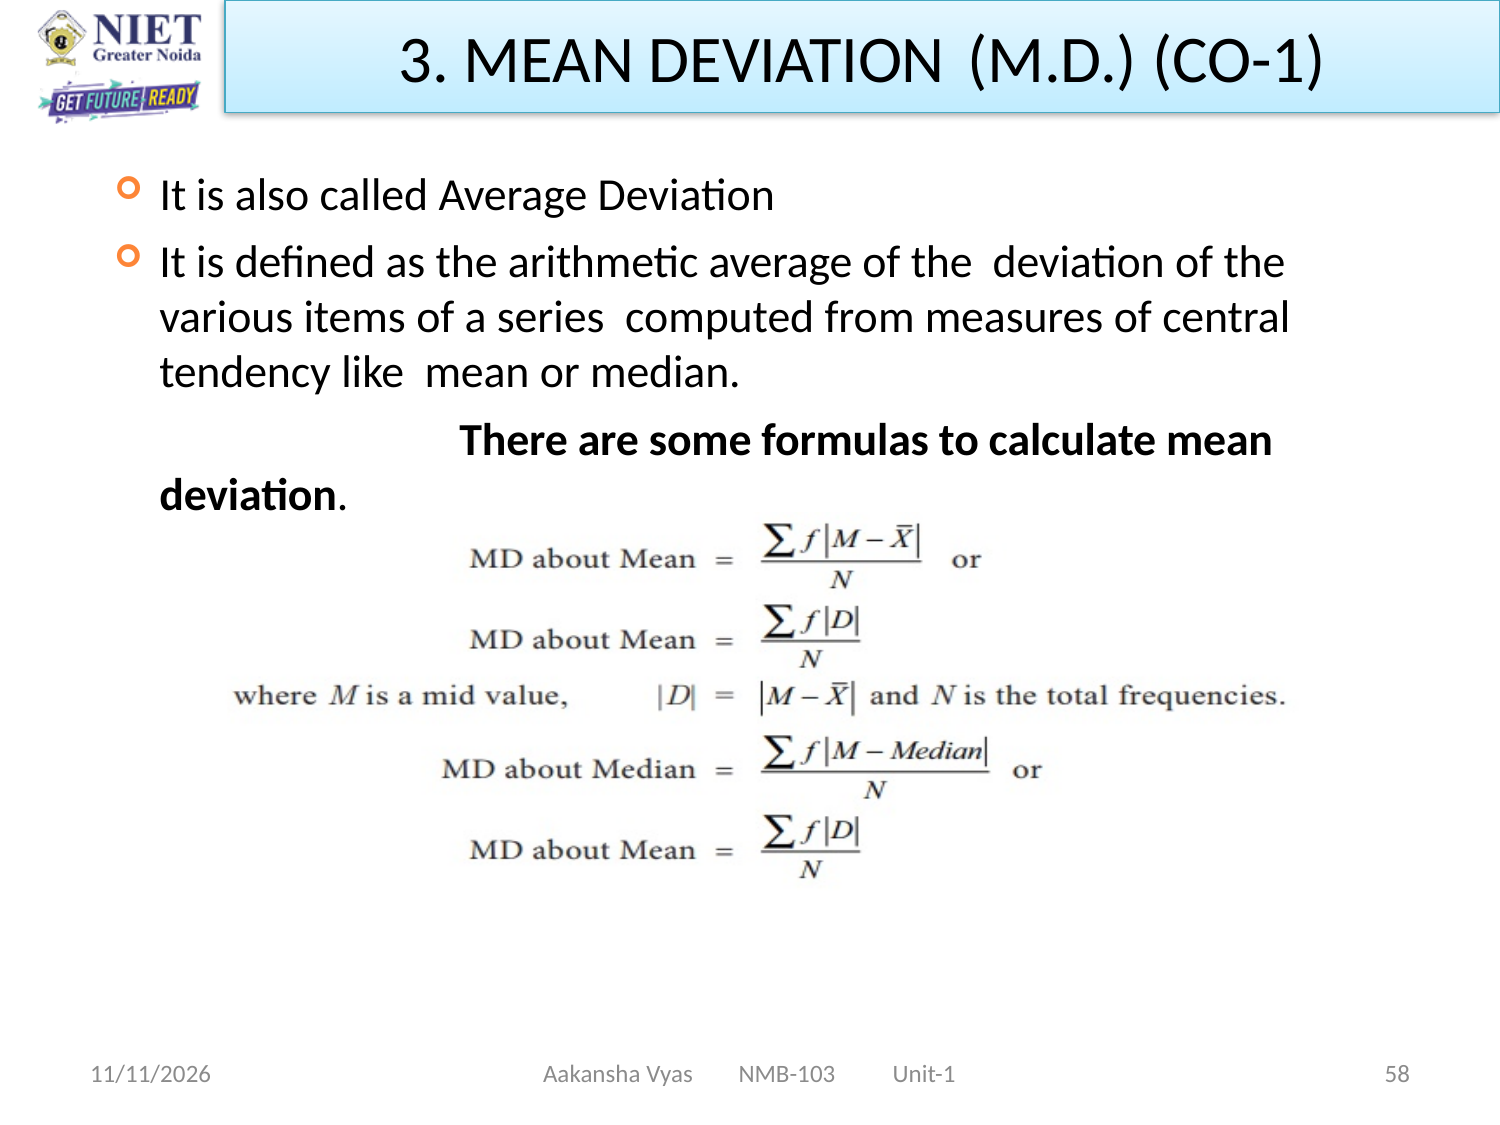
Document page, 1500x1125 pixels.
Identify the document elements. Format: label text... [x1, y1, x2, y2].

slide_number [75, 1042, 425, 1103]
text_box It is also called Average Deviation It is defined as the arithmetic average of the deviation of the various items of a series computed from measures of central tendency like mean or median. There are some formulas to calculate mean deviation. [112, 149, 1297, 520]
text_box 3. MEAN DEVIATION (M.D.) (CO-1) [238, 0, 1500, 113]
picture [199, 512, 1301, 893]
picture [0, 0, 238, 135]
slide_number 58 [1074, 1042, 1425, 1103]
footer Aakansha Vyas NMB-103 Unit-1 [512, 1042, 988, 1103]
